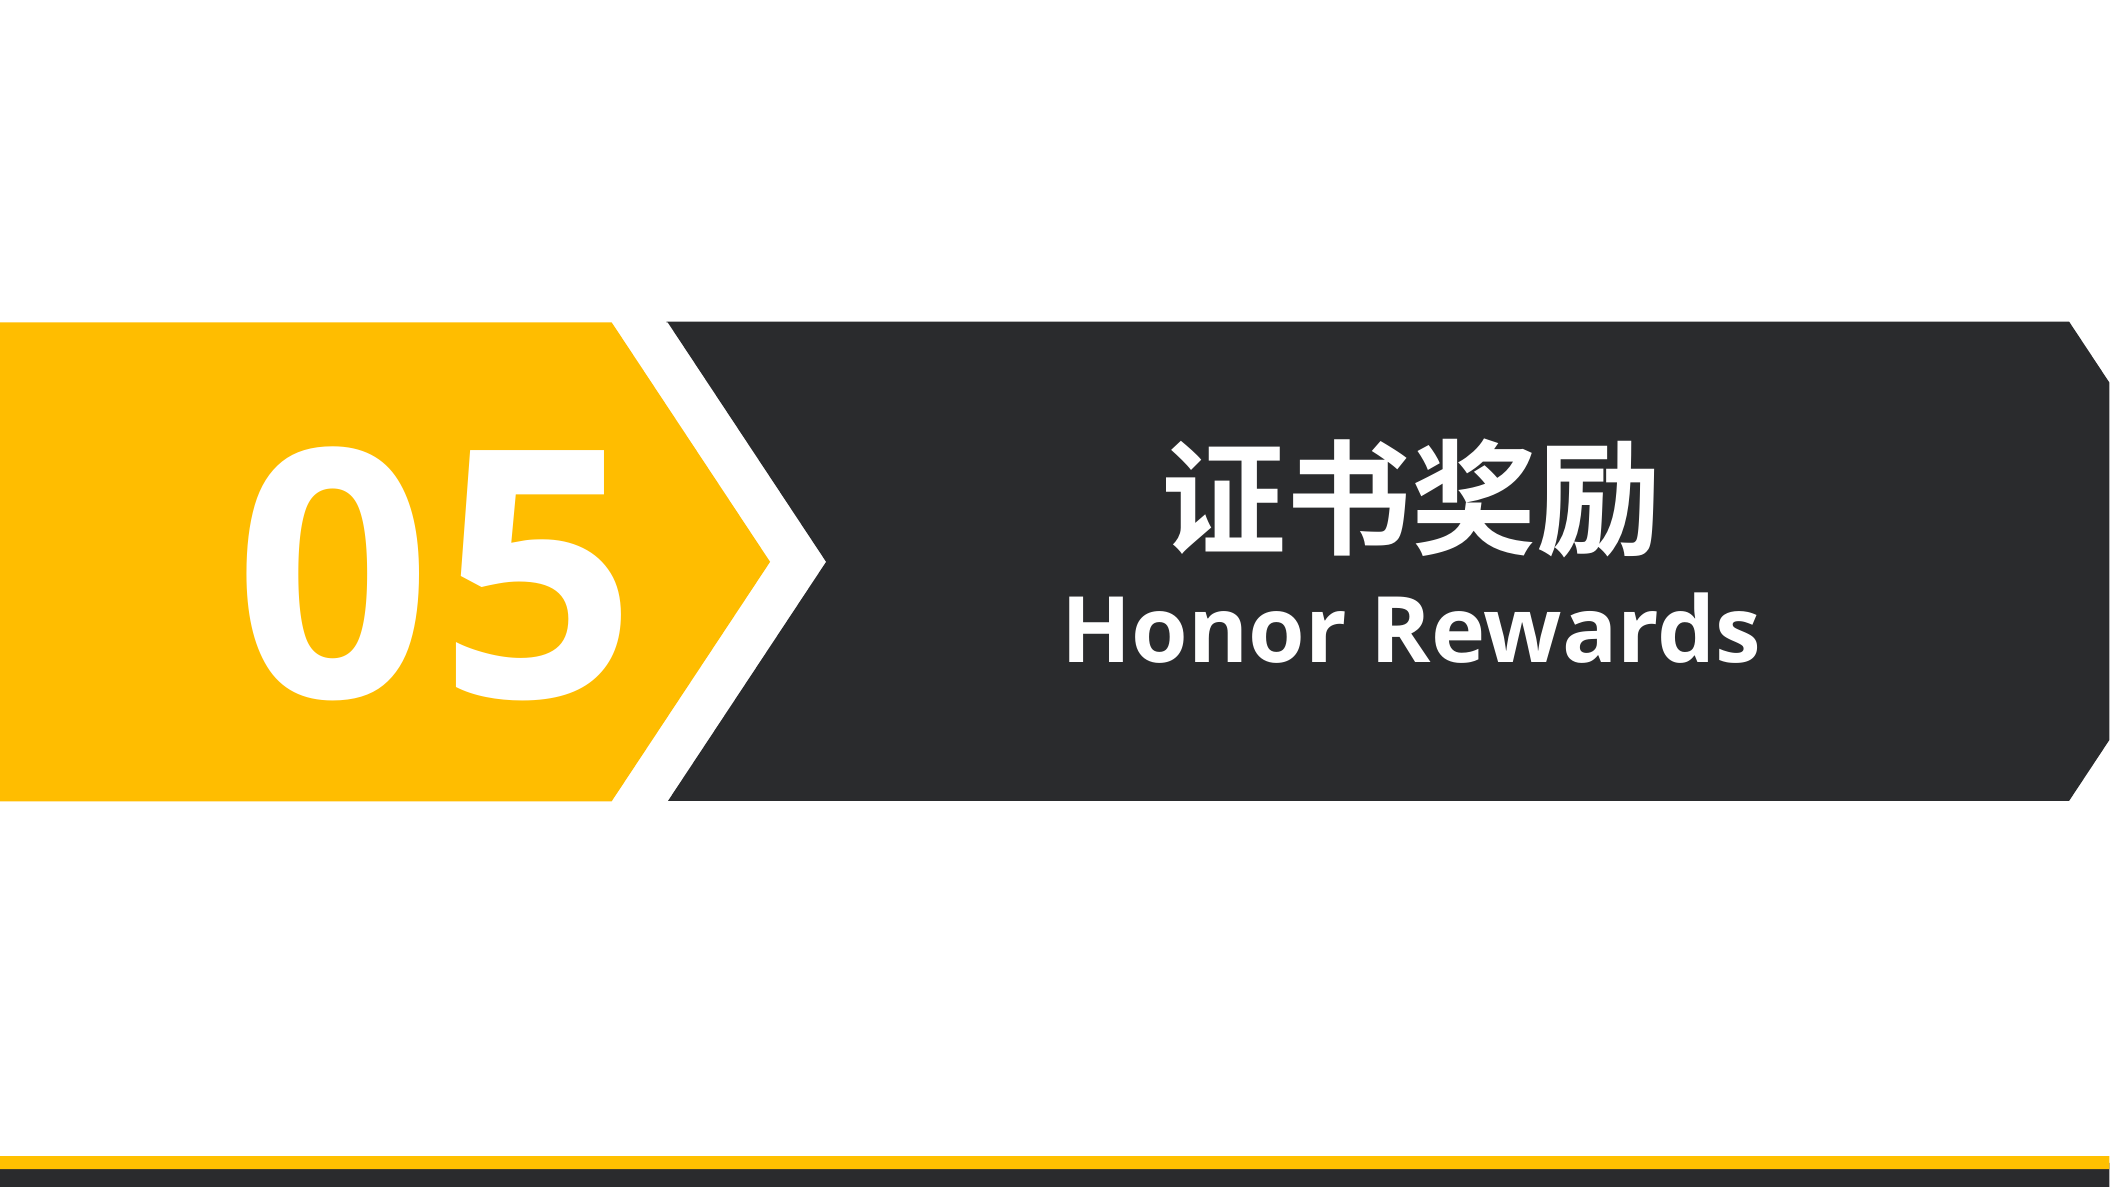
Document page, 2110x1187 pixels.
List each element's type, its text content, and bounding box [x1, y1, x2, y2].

text_box [664, 320, 2110, 802]
text_box 证书奖励 Honor Rewards [1046, 413, 1777, 688]
text_box [0, 321, 636, 803]
text_box [639, 361, 772, 762]
text_box 05 [234, 351, 639, 767]
